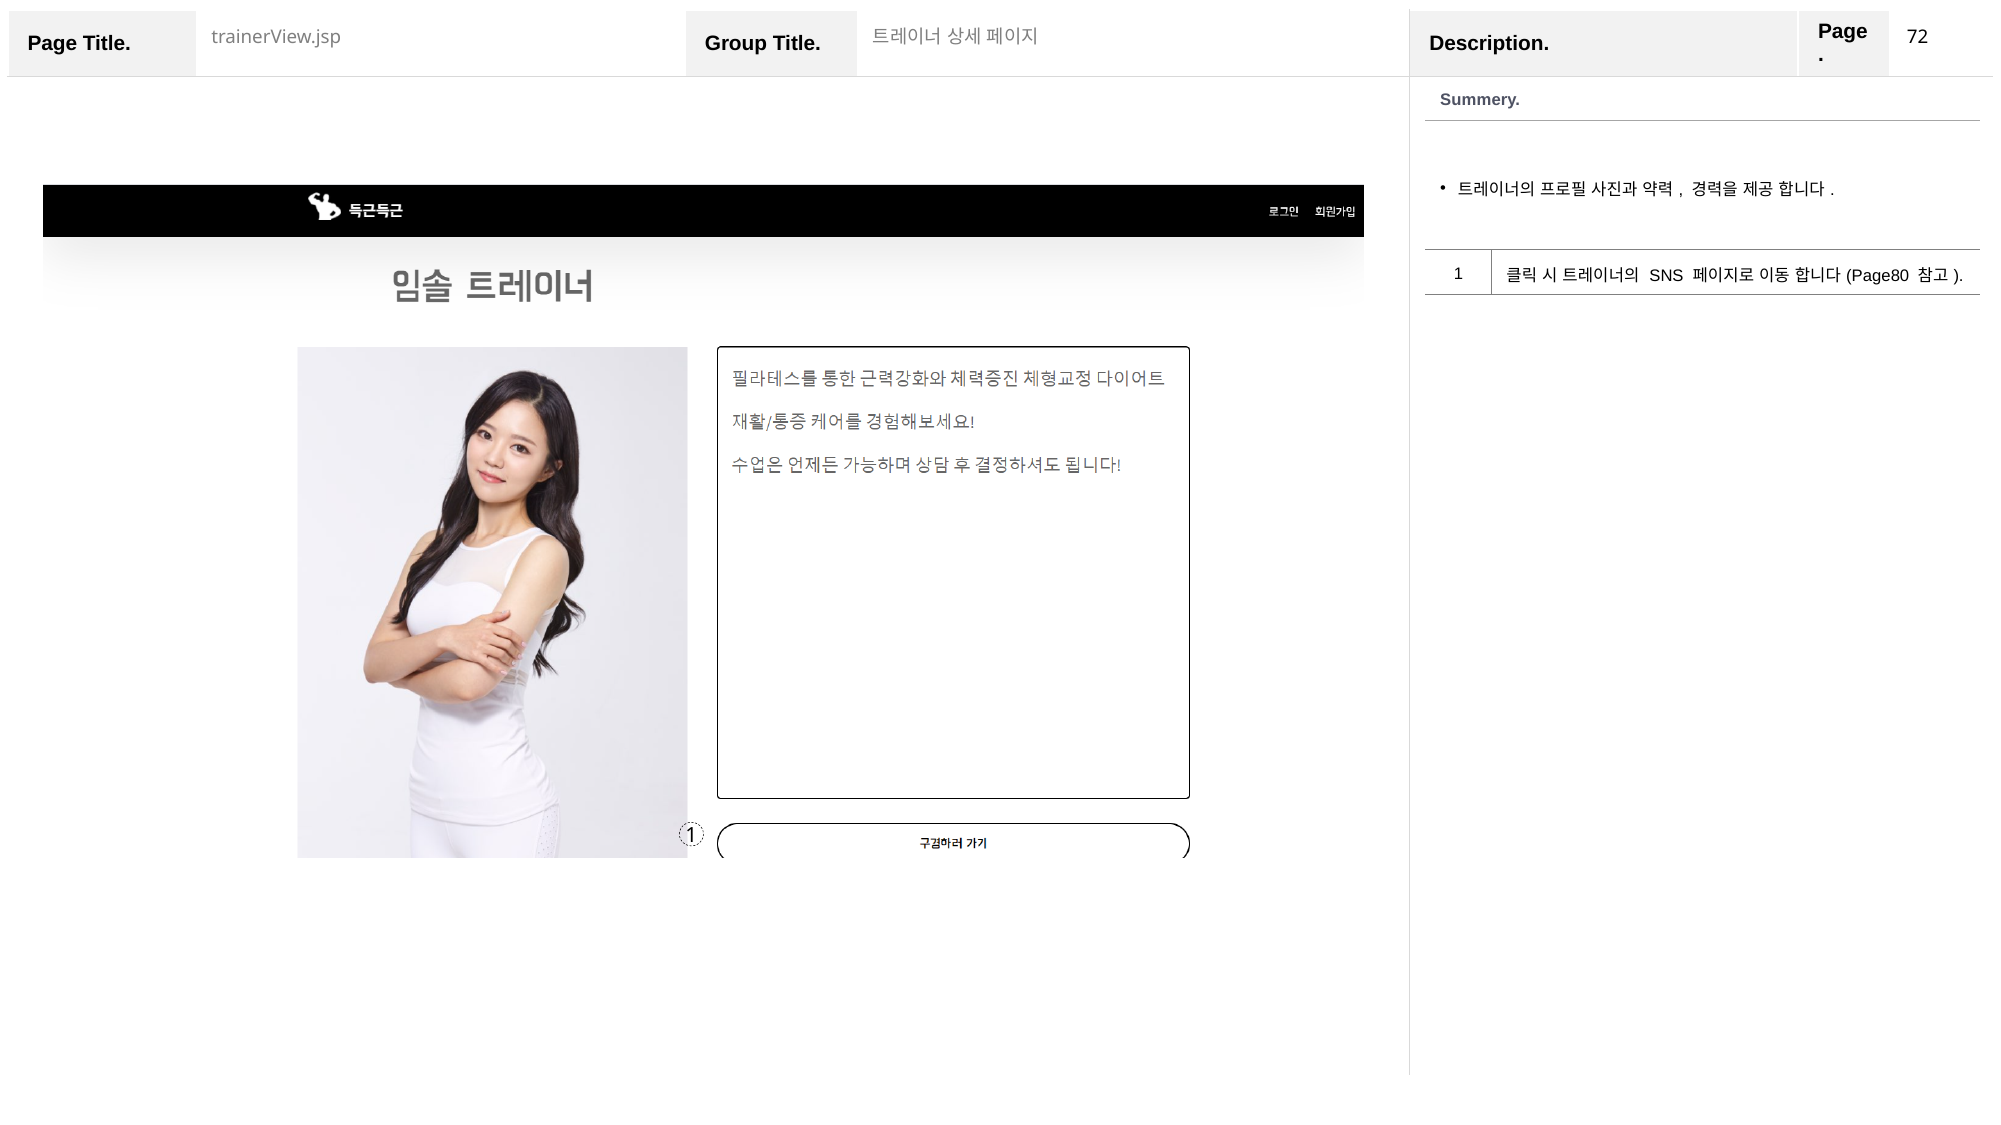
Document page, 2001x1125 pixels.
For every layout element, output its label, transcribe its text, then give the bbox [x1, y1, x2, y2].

list 트레이너 상세 페이지 [858, 18, 1405, 55]
table_cell 클릭 시 트레이너의 SNS 페이지로 이동 합니다(Page80 참고). [1492, 250, 1980, 294]
picture [19, 184, 1365, 897]
list trainerView.jsp [196, 18, 684, 55]
table_header Summery. [1425, 78, 1980, 120]
table_cell 트레이너의 프로필 사진과 약력, 경력을 제공 합니다. [1425, 121, 1980, 249]
text_box 72 [1892, 17, 2000, 58]
table_cell 1 [1425, 250, 1491, 294]
